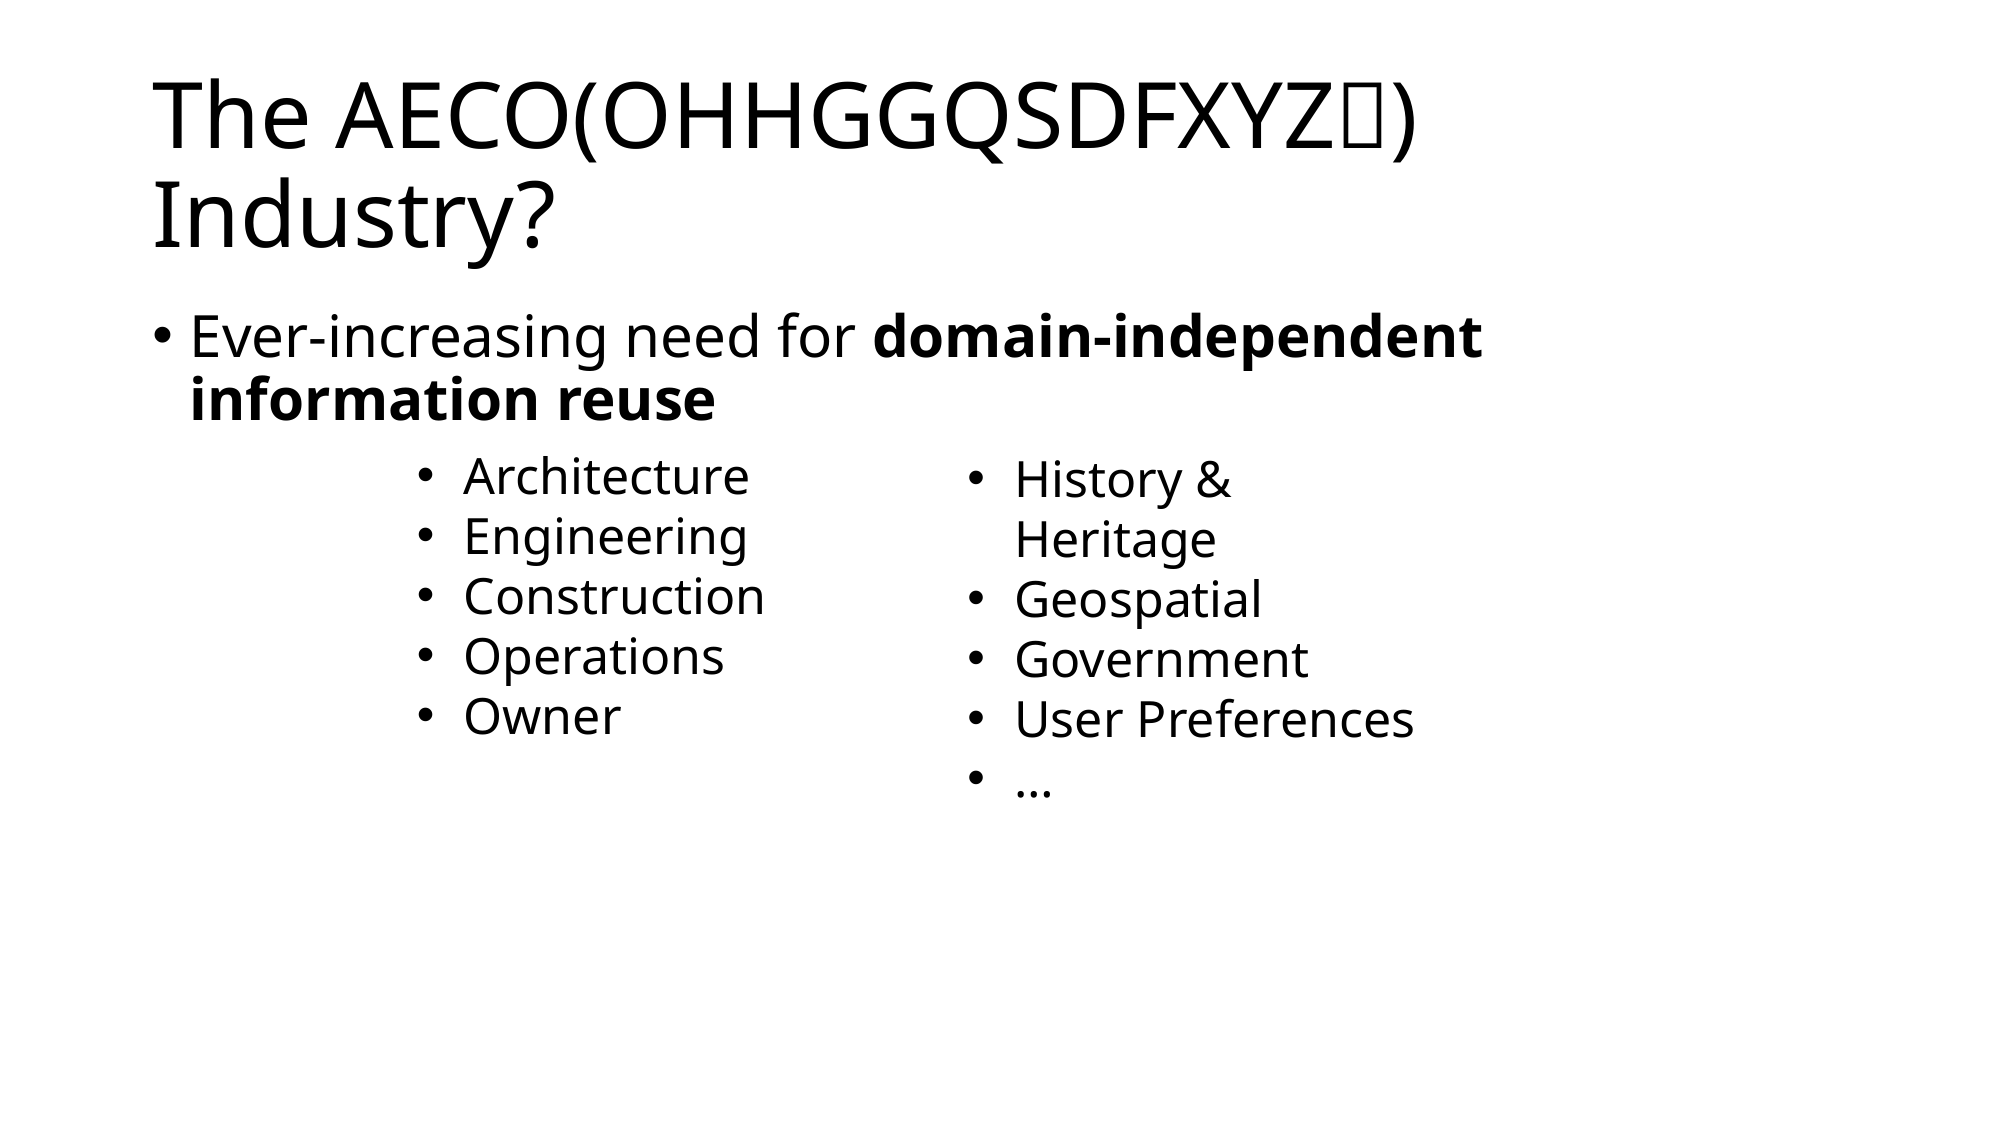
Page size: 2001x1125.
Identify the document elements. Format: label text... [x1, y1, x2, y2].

list Ever-increasing need for domain-independent information reuse [137, 299, 1863, 966]
text_box Architecture Engineering Construction Operations Owner [327, 437, 966, 752]
text_box History & Heritage Geospatial Government User Preferences … [877, 439, 1453, 815]
title The AECO(OHHGGQSDFXYZ🍕) Industry? [137, 59, 1863, 278]
